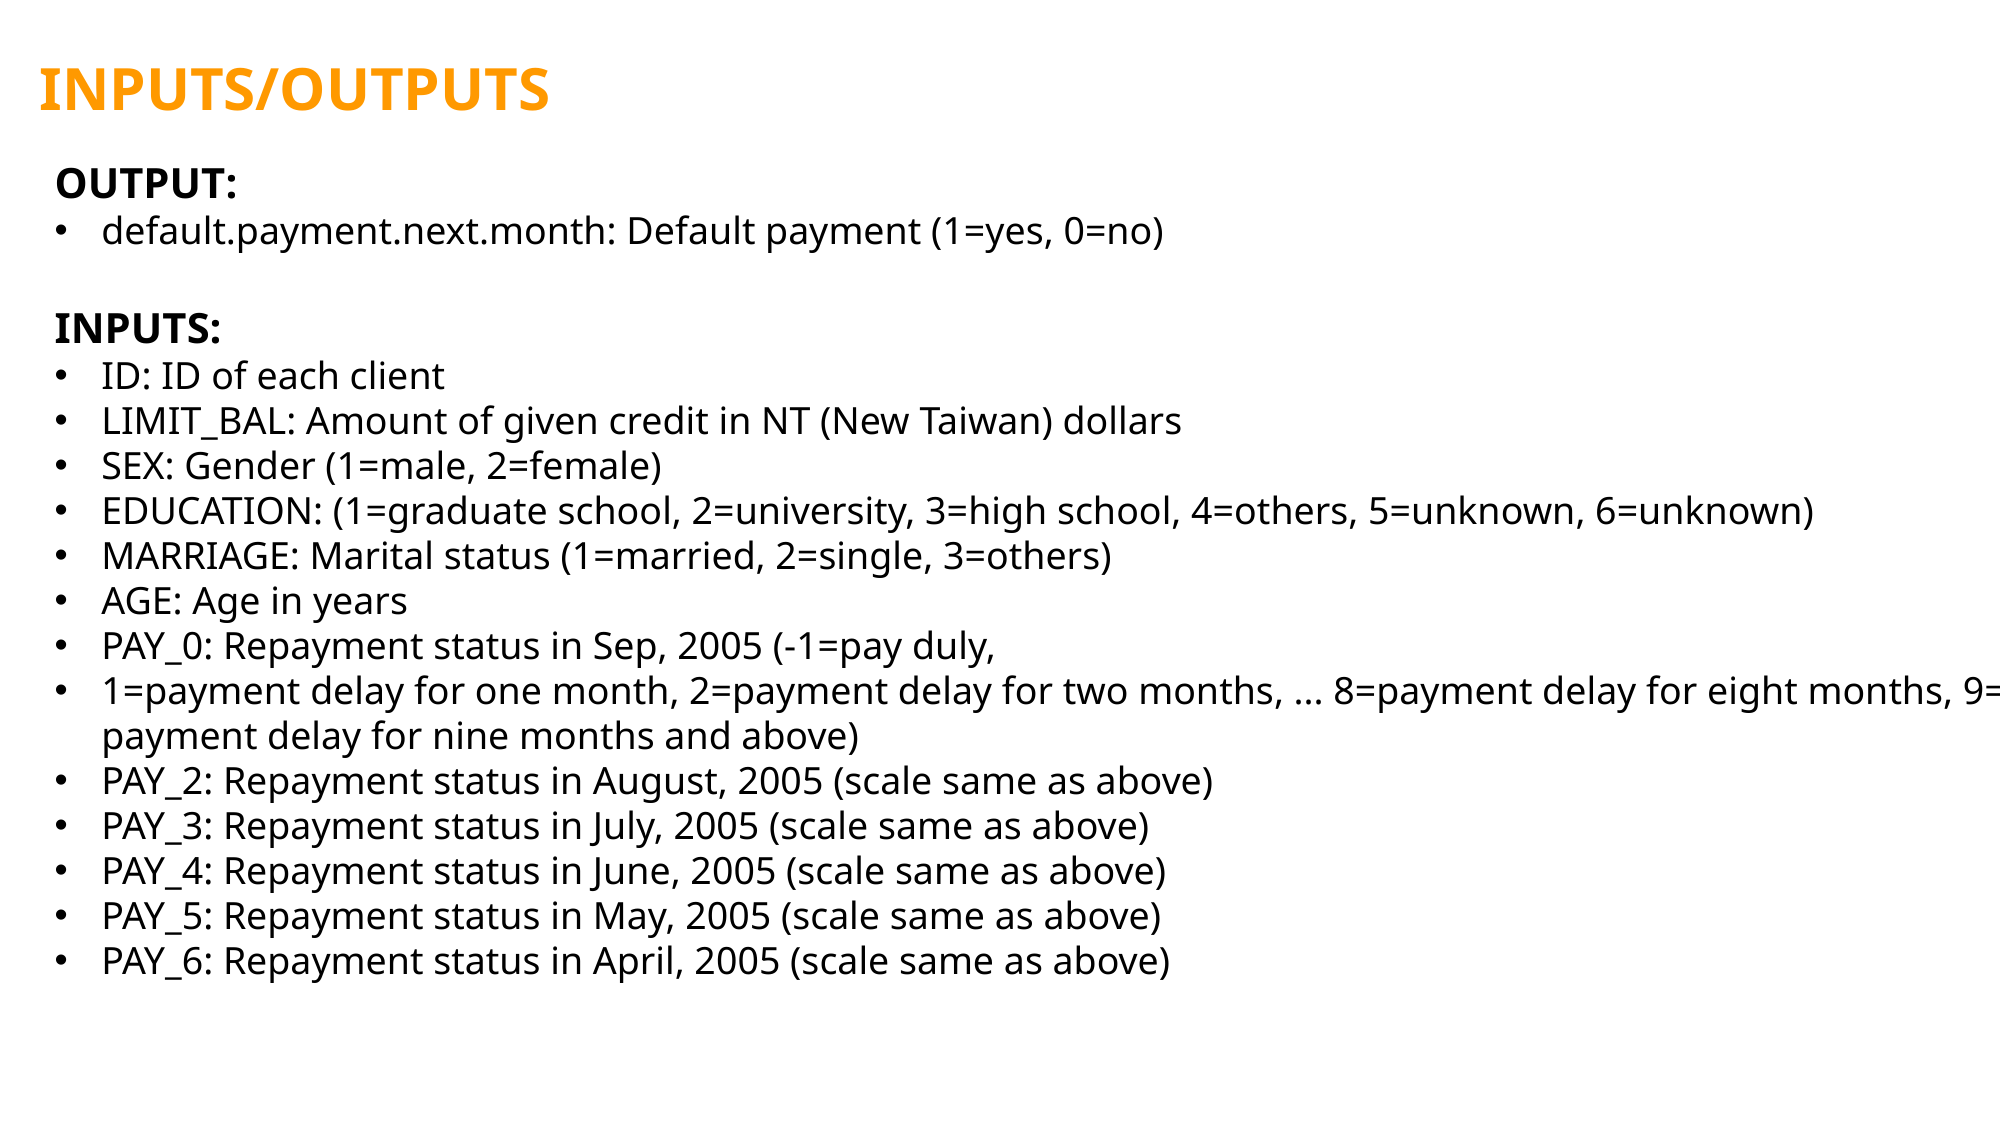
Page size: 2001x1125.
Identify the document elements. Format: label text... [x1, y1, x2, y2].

text_box INPUTS/OUTPUTS [24, 44, 1723, 130]
text_box OUTPUT: default.payment.next.month: Default payment (1=yes, 0=no) INPUTS: ID: ID of each client LIMIT_BAL: Amount of given credit in NT (New Taiwan) dollars SEX: Gender (1=male, 2=female) EDUCATION: (1=graduate school, 2=university, 3=high school, 4=others, 5=unknown, 6=unknown) MARRIAGE: Marital status (1=married, 2=single, 3=others) AGE: Age in years PAY_0: Repayment status in Sep, 2005 (-1=pay duly, 1=payment delay for one month, 2=payment delay for two months, ... 8=payment delay for eight months, 9=payment delay for nine months and above) PAY_2: Repayment status in August, 2005 (scale same as above) PAY_3: Repayment status in July, 2005 (scale same as above) PAY_4: Repayment status in June, 2005 (scale same as above) PAY_5: Repayment status in May, 2005 (scale same as above) PAY_6: Repayment status in April, 2005 (scale same as above) [39, 99, 2000, 1040]
